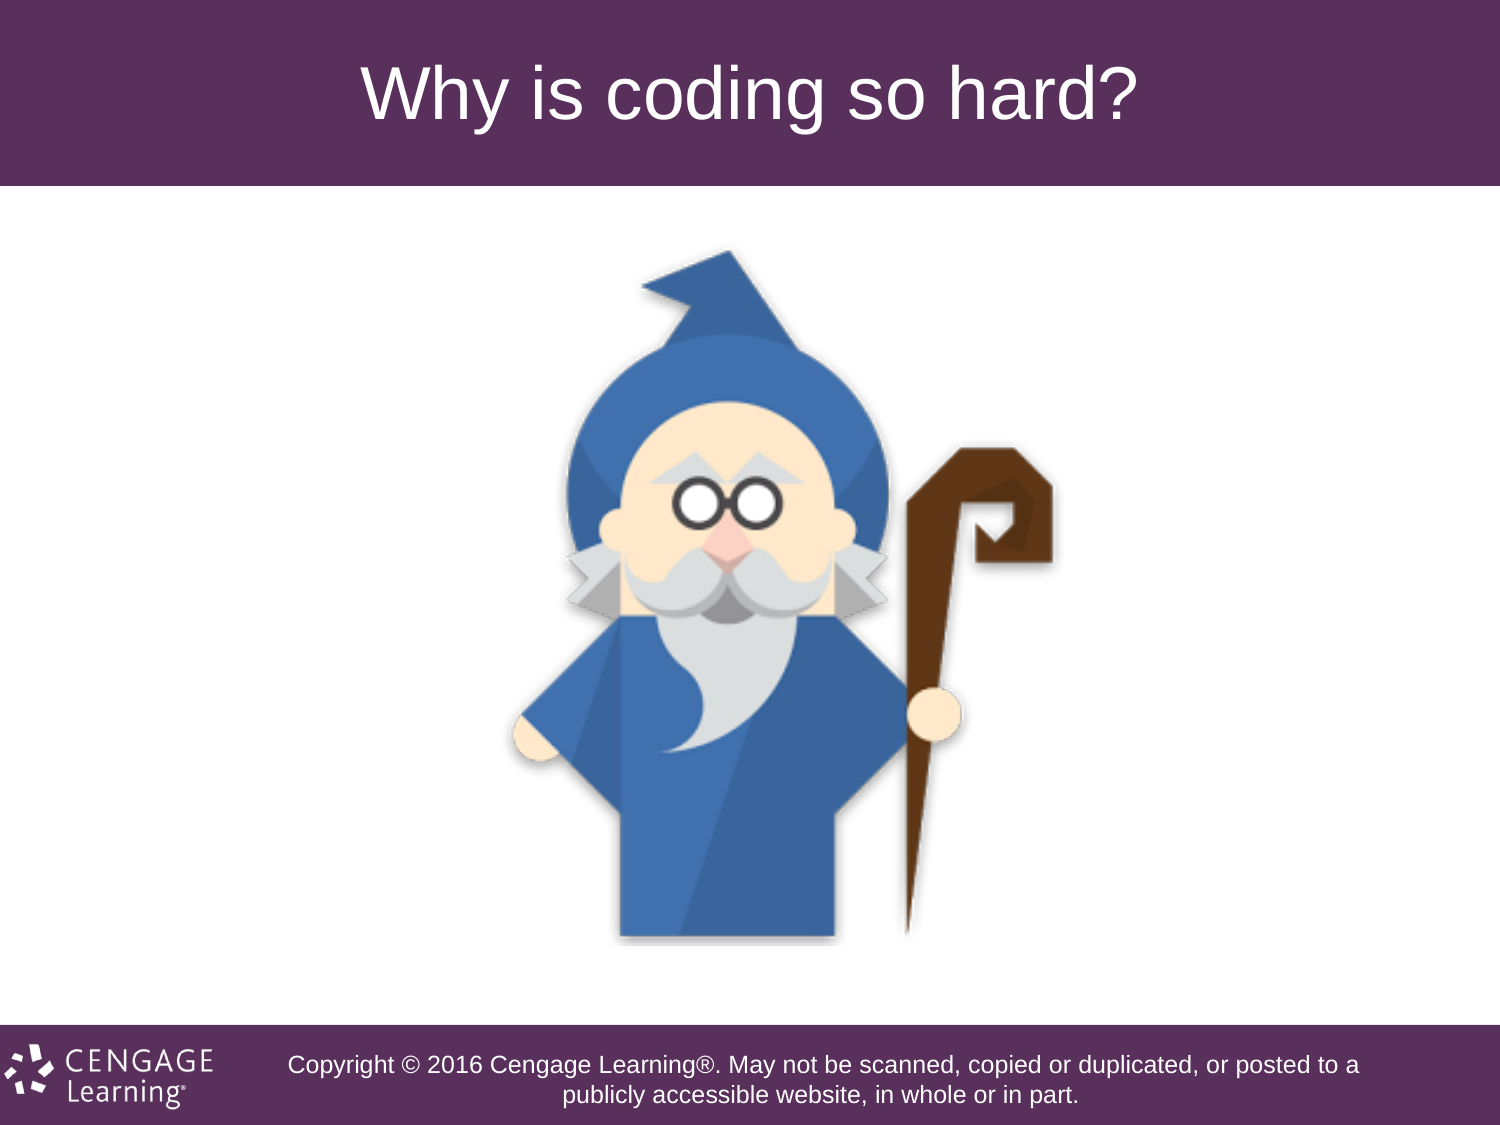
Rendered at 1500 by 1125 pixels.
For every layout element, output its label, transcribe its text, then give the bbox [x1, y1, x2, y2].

picture [433, 241, 1138, 946]
title Why is coding so hard? [7, 4, 1493, 175]
picture [0, 1040, 216, 1113]
